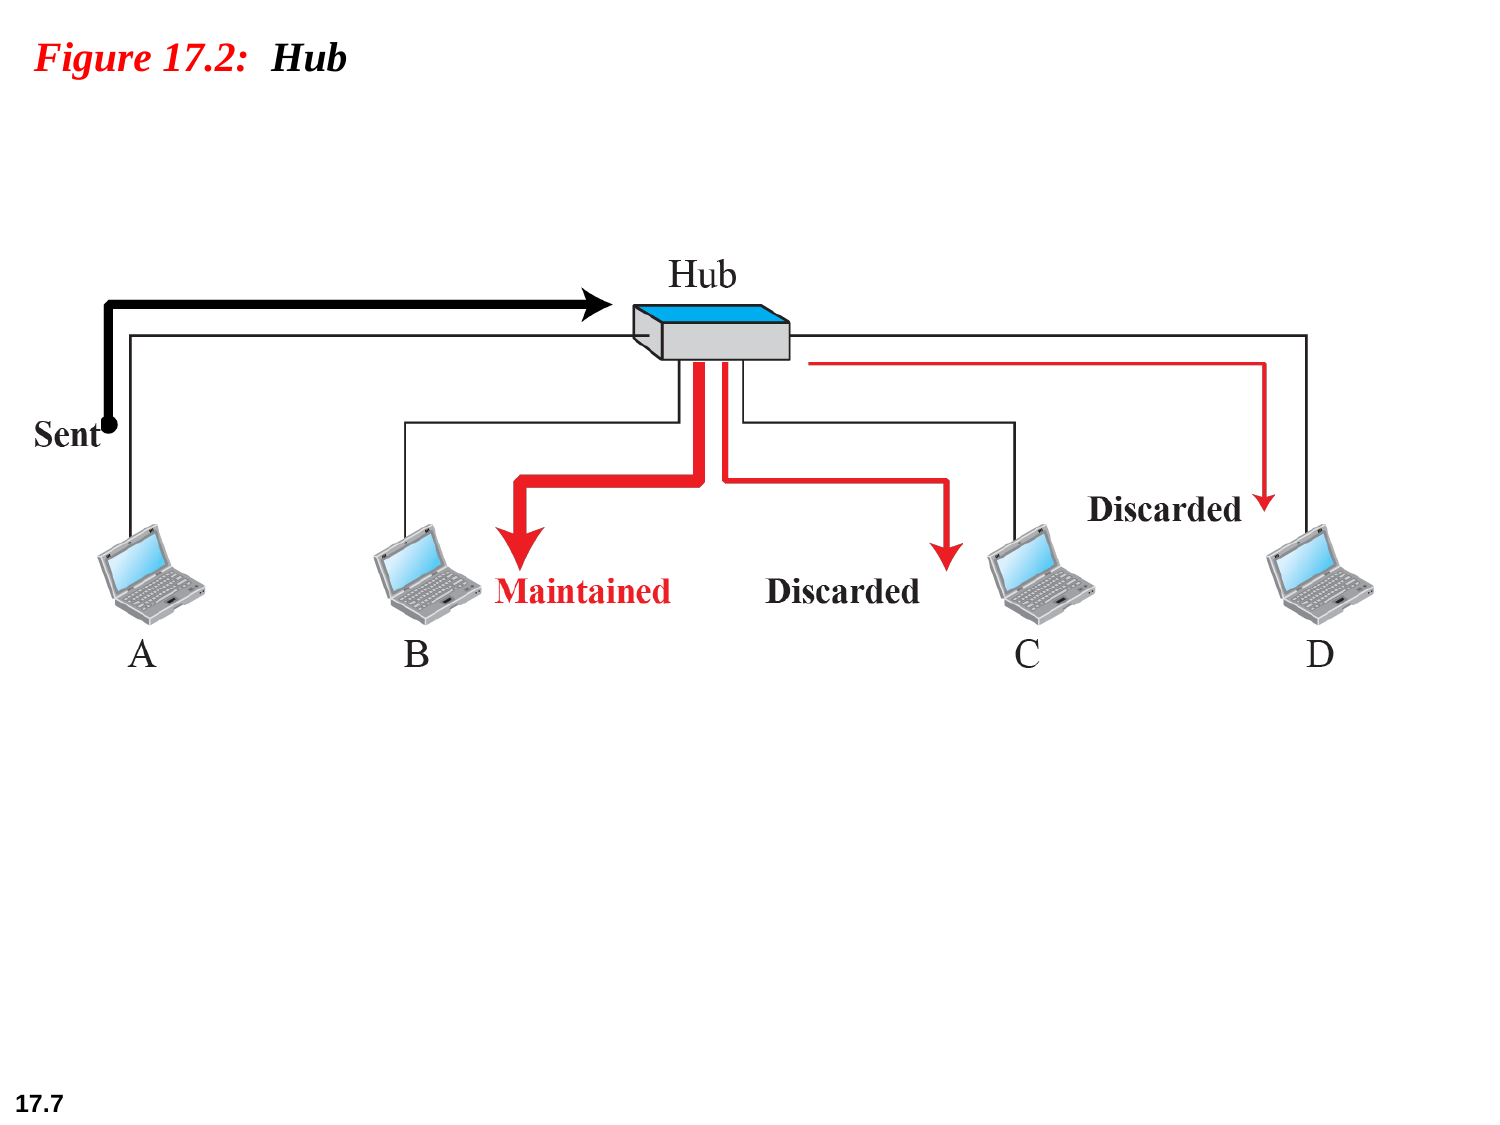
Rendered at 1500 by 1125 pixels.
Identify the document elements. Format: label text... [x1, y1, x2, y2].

picture [32, 253, 1375, 680]
text_box 17.7 [0, 1049, 313, 1125]
text_box Figure 17.2: Hub [18, 22, 1357, 87]
